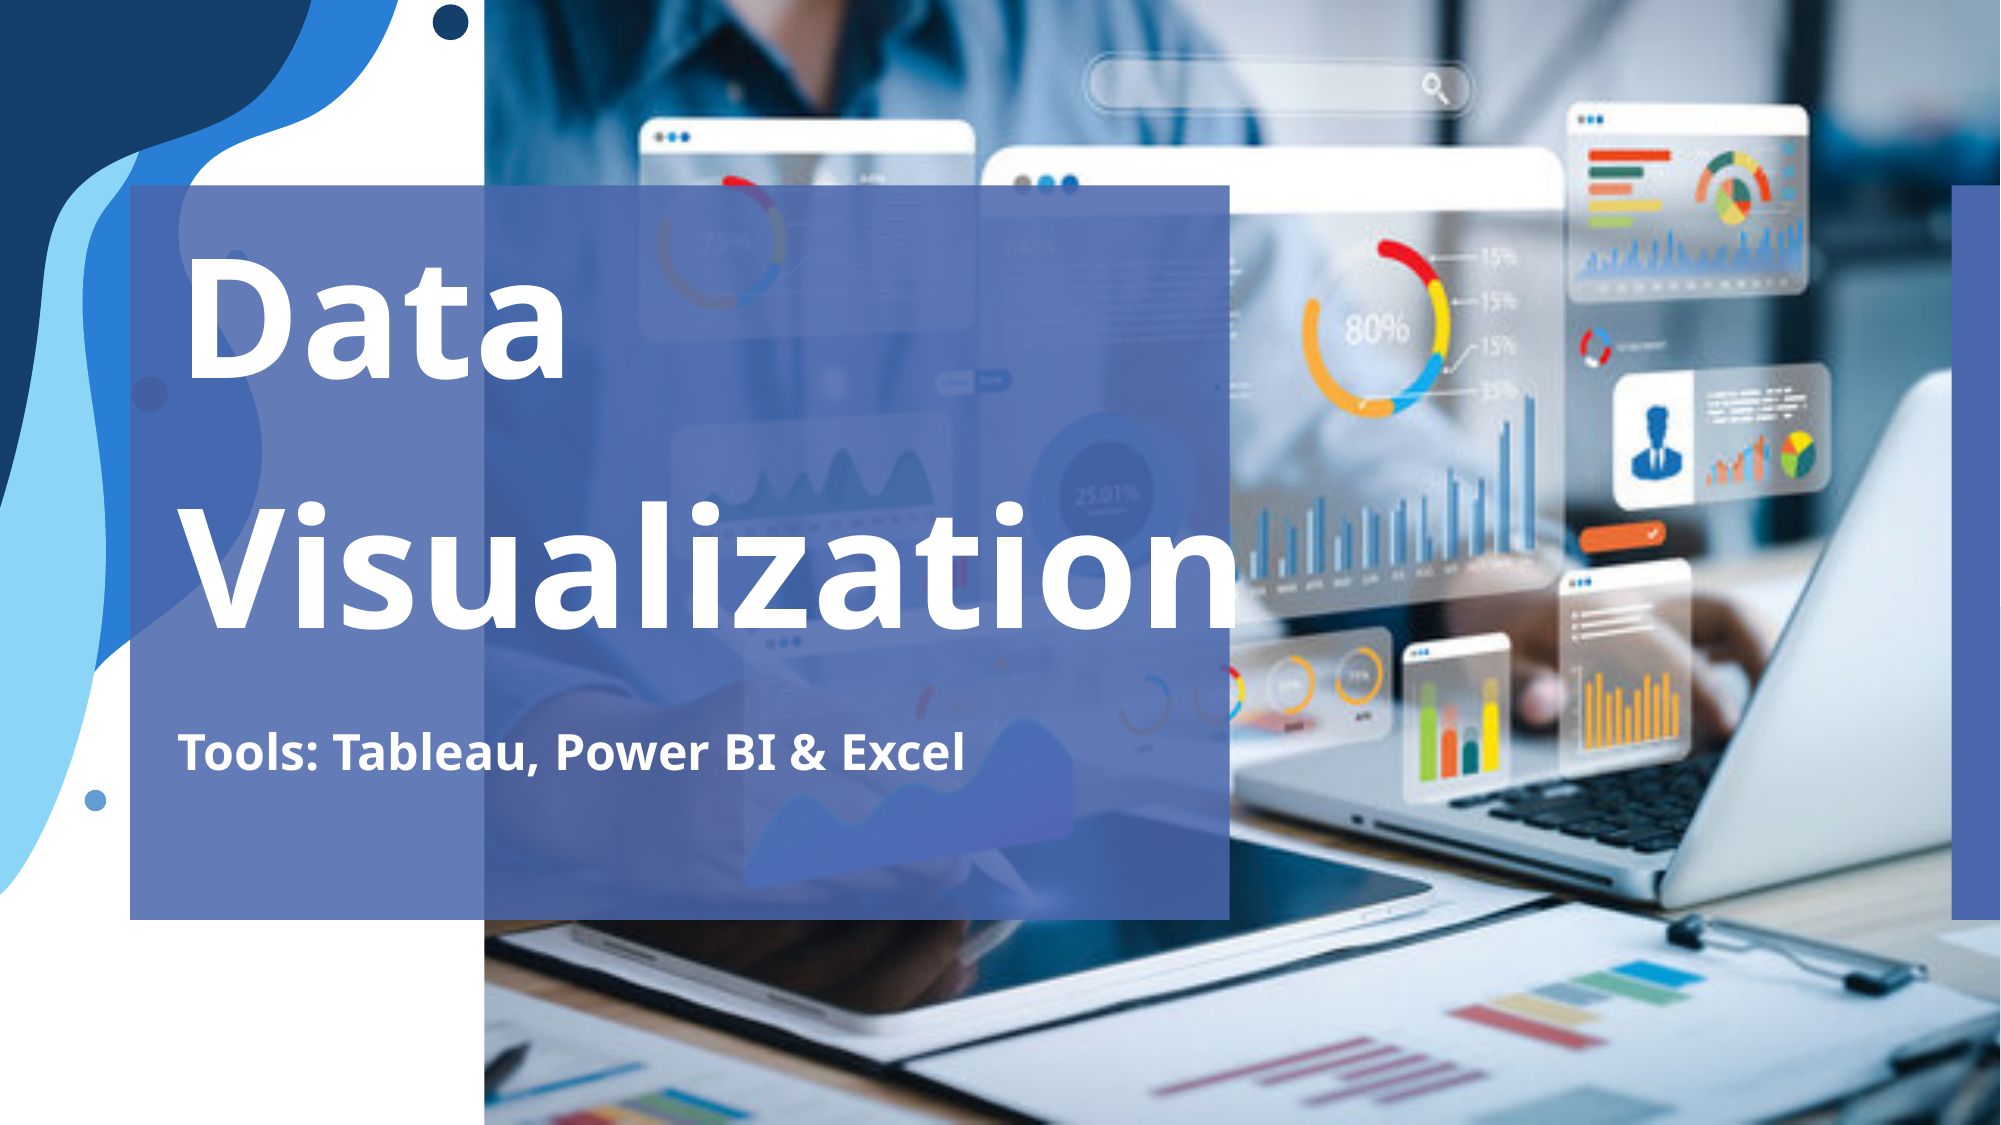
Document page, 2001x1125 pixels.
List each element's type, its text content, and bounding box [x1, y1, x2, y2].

title Data Visualization [162, 242, 484, 677]
subtitle Tools: Tableau, Power BI & Excel [162, 705, 484, 850]
text_box [130, 185, 484, 920]
picture [484, 0, 2000, 1125]
